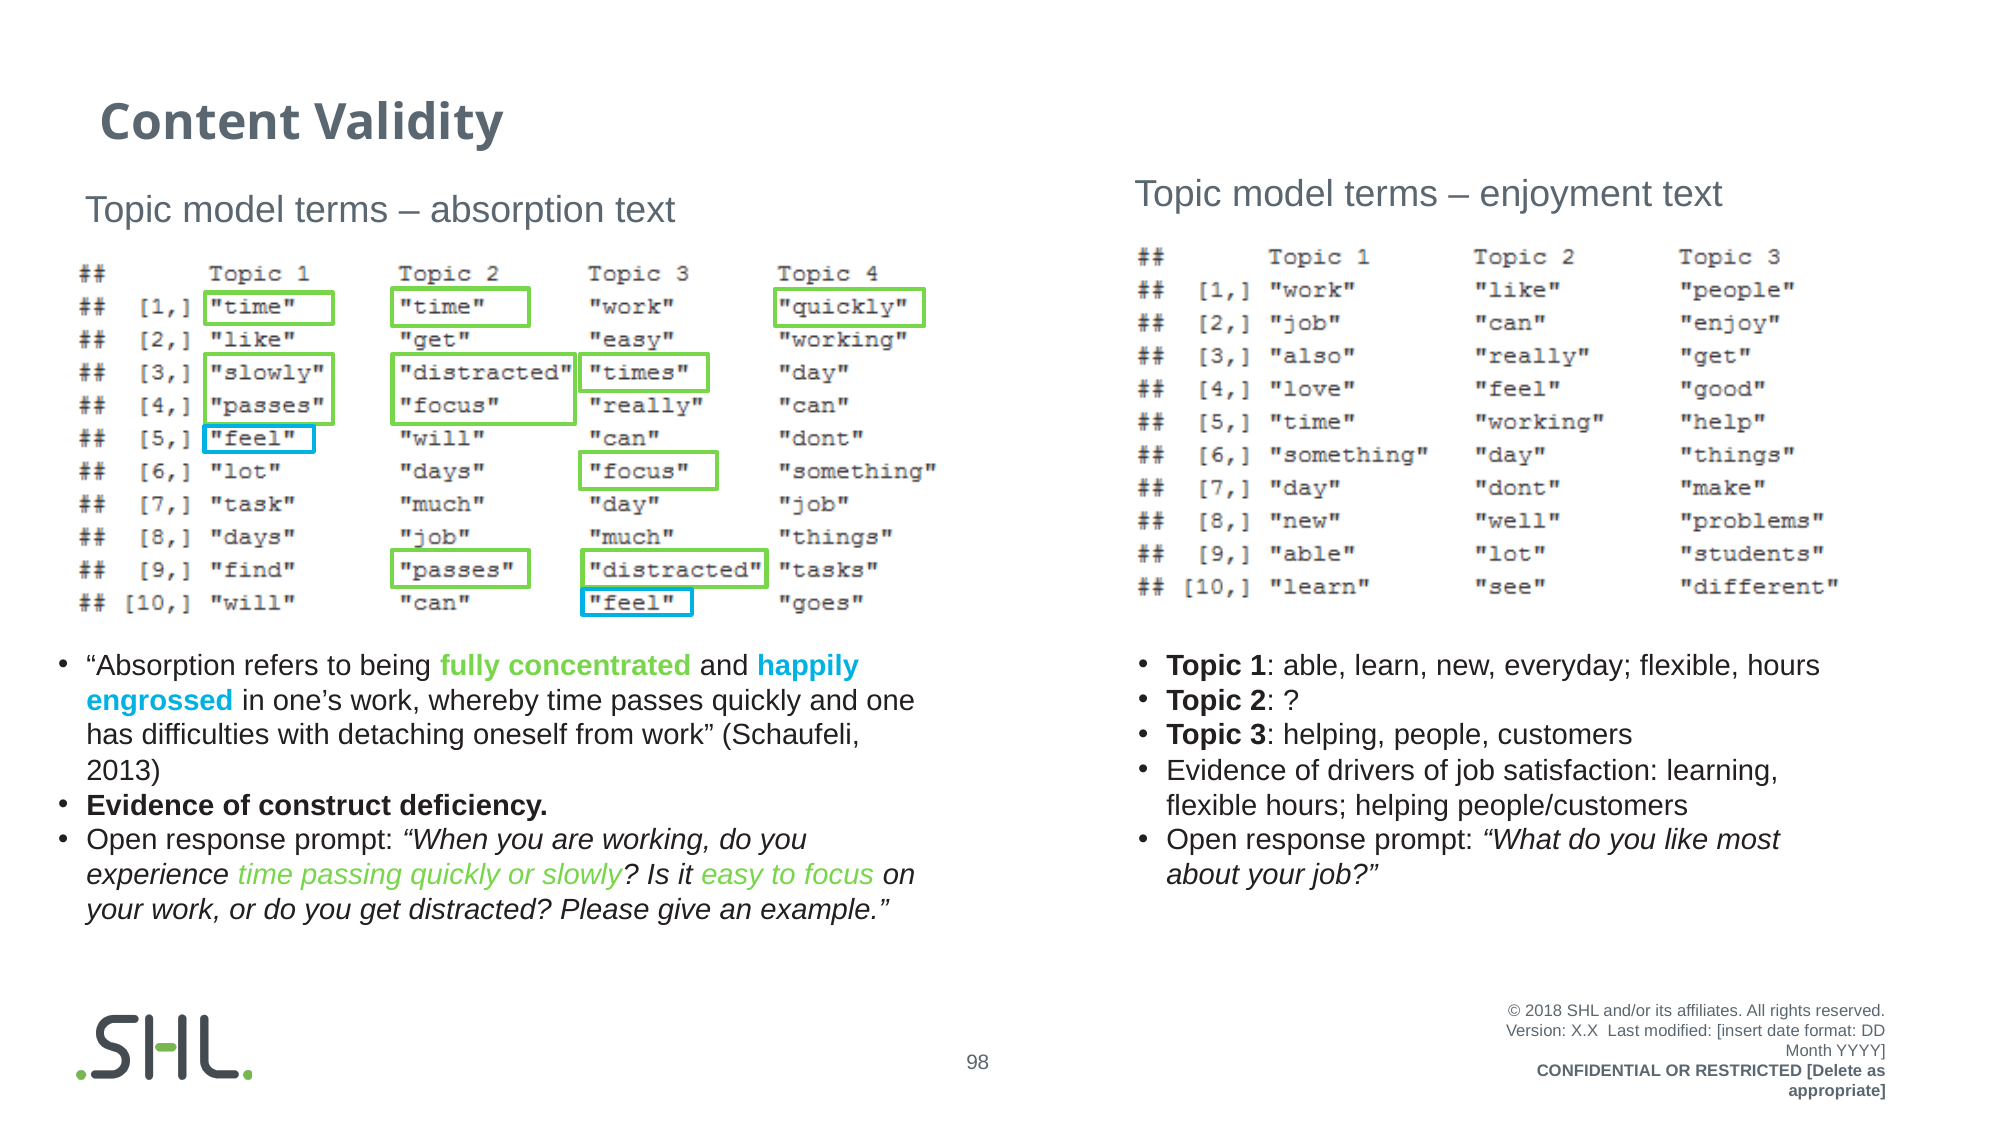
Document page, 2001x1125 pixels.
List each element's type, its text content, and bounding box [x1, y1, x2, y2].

footer © 2018 SHL and/or its affiliates. All rights reserved. Version: X.X Last modified: [insert date format: DD Month YYYY] CONFIDENTIAL OR RESTRICTED [Delete as appropriate] [470, 1014, 1901, 1089]
picture [69, 250, 1001, 623]
text_box Topic 1: able, learn, new, everyday; flexible, hours Topic 2: ? Topic 3: helping, people, customers Evidence of drivers of job satisfaction: learning, flexible hours; helping people/customers Open response prompt: “What do you like most about your job?” [1104, 638, 1866, 898]
text_box Topic model terms – enjoyment text [1119, 157, 2000, 255]
picture [76, 1014, 253, 1089]
picture [1135, 234, 1866, 607]
text_box “Absorption refers to being fully concentrated and happily engrossed in one’s work, whereby time passes quickly and one has difficulties with detaching oneself from work” (Schaufeli, 2013) Evidence of construct deficiency. Open response prompt: “When you are working, do you experience time passing quickly or slowly? Is it easy to focus on your work, or do you get distracted? Please give an example.” [24, 638, 949, 933]
list Topic model terms – absorption text [69, 173, 955, 250]
title Content Validity [99, 59, 1900, 157]
